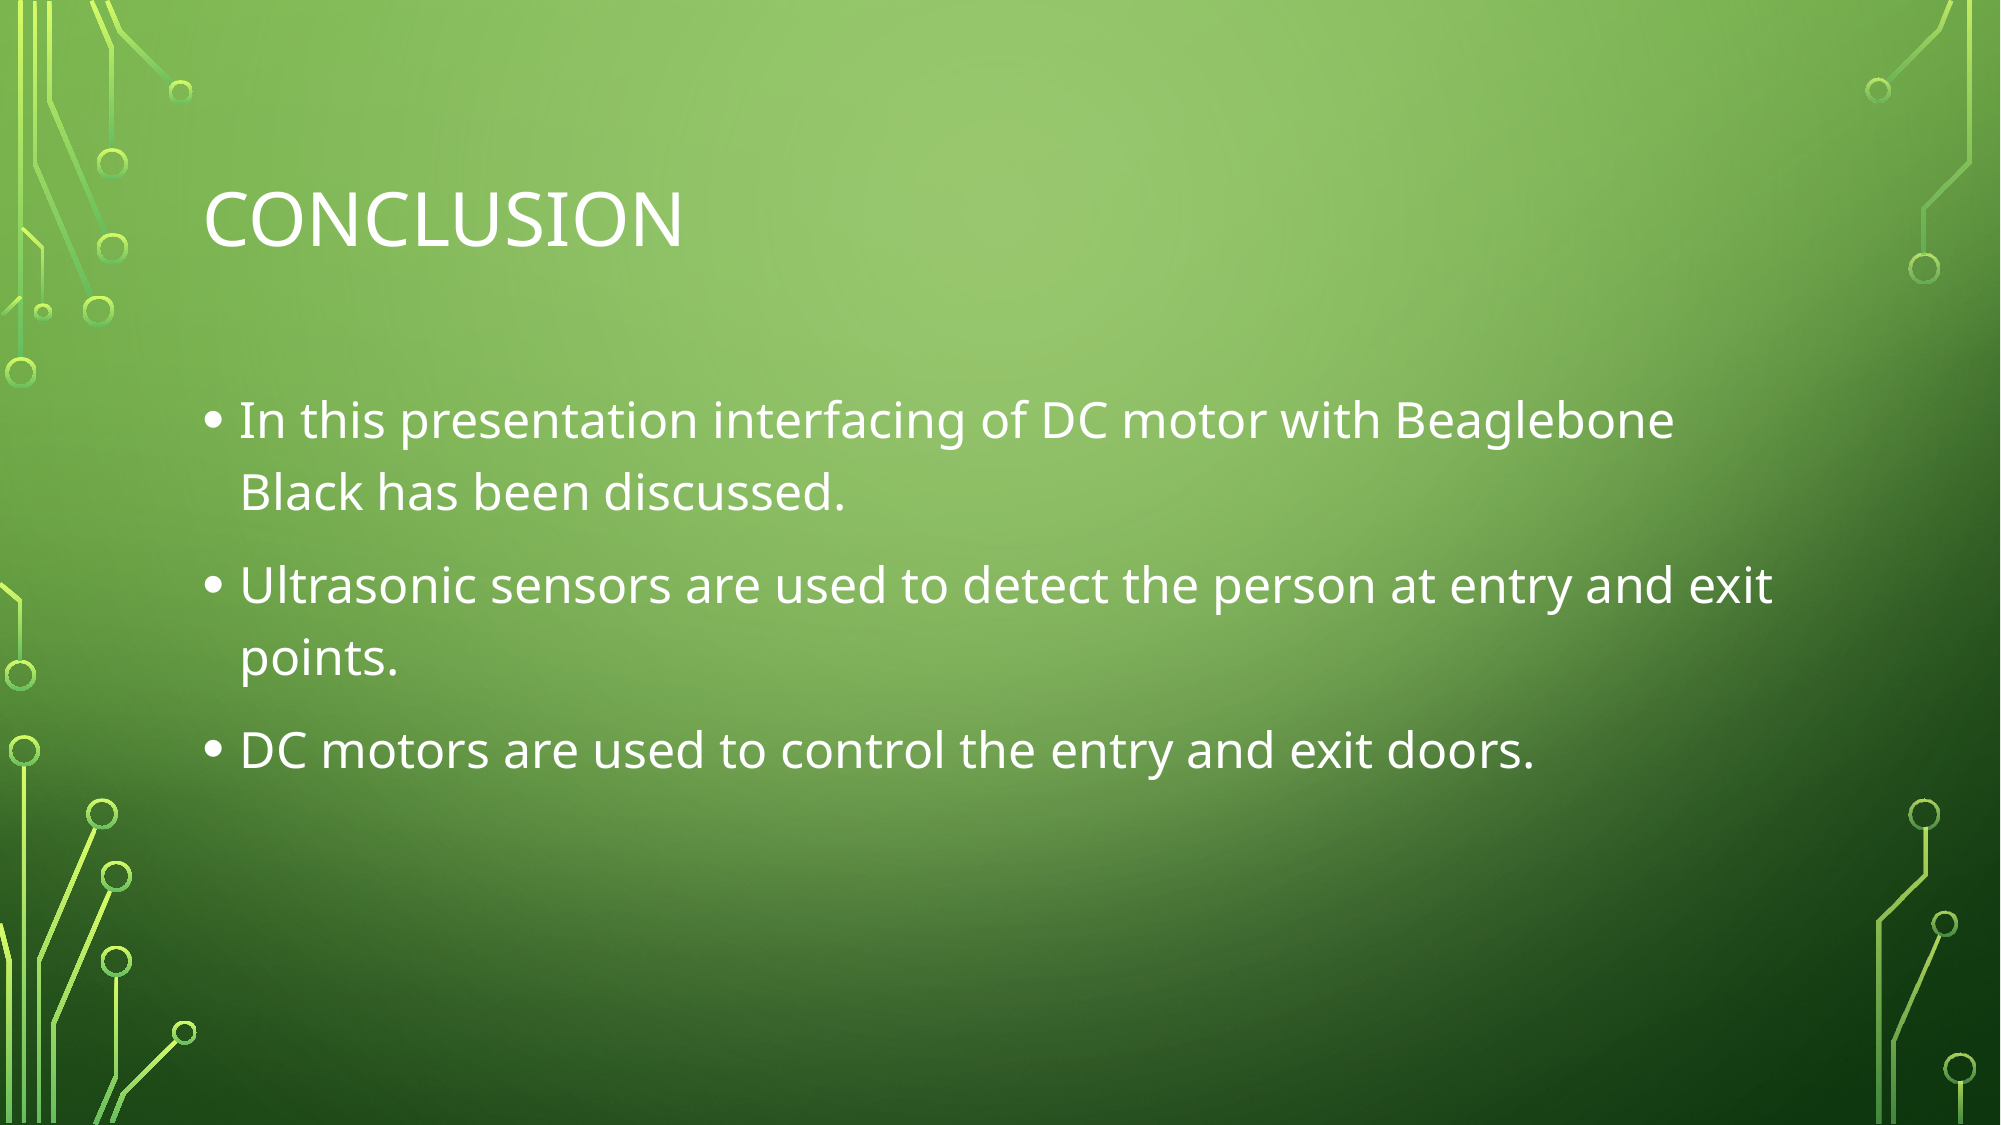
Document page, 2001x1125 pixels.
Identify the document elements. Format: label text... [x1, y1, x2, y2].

title conclusion [187, 101, 1813, 344]
list In this presentation interfacing of DC motor with Beaglebone Black has been discussed. Ultrasonic sensors are used to detect the person at entry and exit points. DC motors are used to control the entry and exit doors. [187, 369, 1813, 950]
